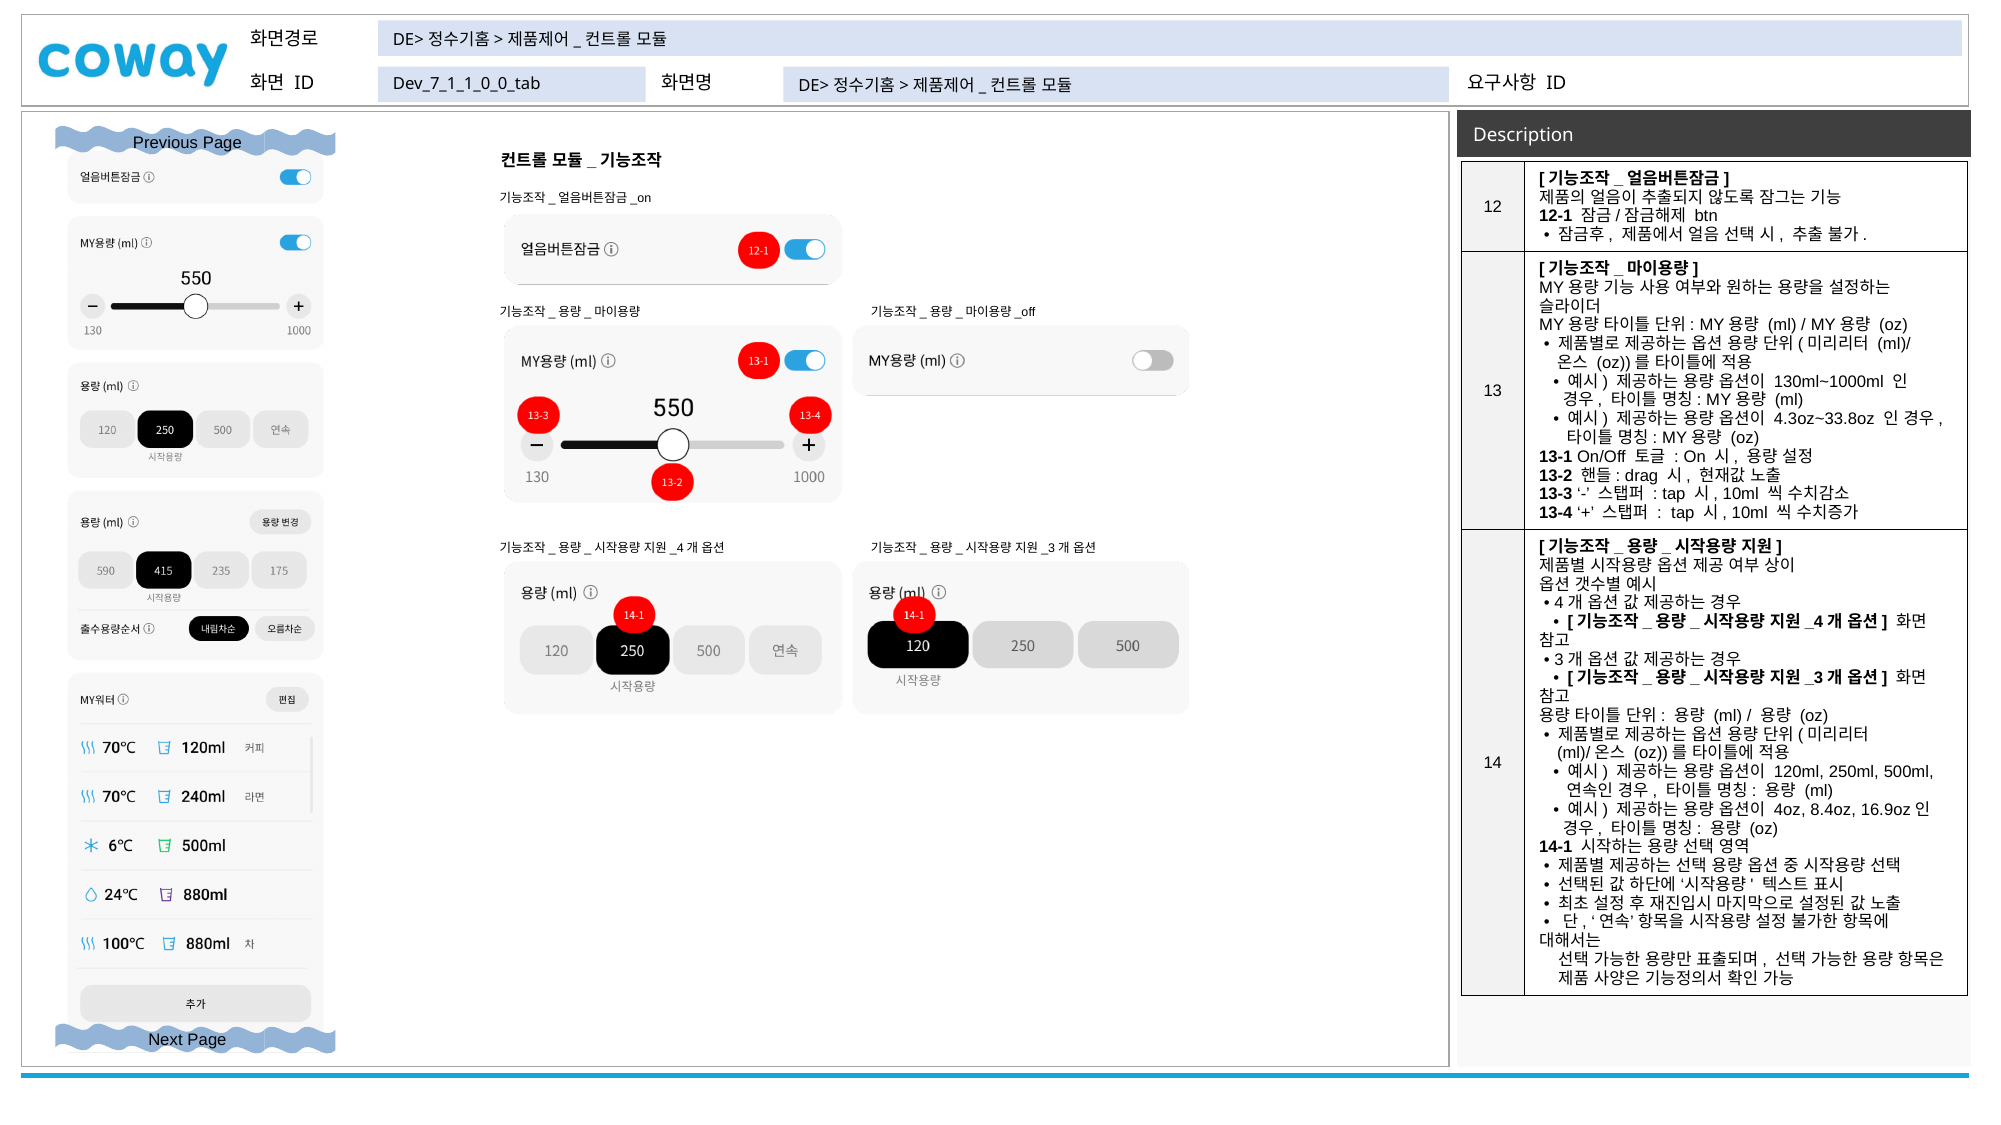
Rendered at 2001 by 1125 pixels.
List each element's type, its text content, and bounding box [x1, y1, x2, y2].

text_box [55, 123, 336, 160]
table_cell 13 [1462, 252, 1524, 529]
table_cell [기능조작_용량_시작용량 지원] 제품별 시작용량 옵션 제공 여부 상이 옵션 갯수별 예시 • 4개 옵션 값 제공하는 경우 • [기능조작_용량_시작용량 지원_4개 옵션] 화면 참고 • 3개 옵션 값 제공하는 경우 • [기능조작_용량_시작용량 지원_3개 옵션] 화면 참고 용량 타이틀 단위: 용량 (ml) / 용량 (oz) • 제품별로 제공하는 옵션 용량 단위(미리리터 (ml)/온스 (oz))를 타이틀에 적용 • 예시) 제공하는 용량 옵션이 120ml, 250ml, 500ml, 연속인 경우, 타이틀 명칭: 용량 (ml) • 예시) 제공하는 용량 옵션이 4oz, 8.4oz, 16.9oz인 경우, 타이틀 명칭: 용량 (oz) 14-1 시작하는 용량 선택 영역 • 제품별 제공하는 선택 용량 옵션 중 시작용량 선택 • 선택된 값 하단에 ‘시작용량' 텍스트 표시 • 최초 설정 후 재진입시 마지막으로 설정된 값 노출 • 단, ‘연속’ 항목을 시작용량 설정 불가한 항목에 대해서는 선택 가능한 용량만 표출되며, 선택 가능한 용량 항목은 제품 사양은 기능정의서 확인 가능 [1525, 530, 1967, 995]
picture [34, 38, 232, 92]
table_header [기능조작_얼음버튼잠금] 제품의 얼음이 추출되지 않도록 잠그는 기능 12-1 잠금/잠금해제 btn • 잠금후, 제품에서 얼음 선택 시, 추출 불가. [1525, 162, 1967, 251]
list DE>정수기홈>제품제어_컨트롤 모듈 [783, 66, 1449, 103]
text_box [55, 1021, 336, 1058]
table_header 12 [1462, 162, 1524, 251]
text_box 컨트롤 모듈_기능조작 [485, 142, 803, 178]
text_box 기능조작_얼음버튼잠금_on [484, 182, 802, 213]
table_cell [기능조작_마이용량] MY용량 기능 사용 여부와 원하는 용량을 설정하는 슬라이더 MY용량 타이틀 단위: MY용량 (ml) / MY용량 (oz) • 제품별로 제공하는 옵션 용량 단위(미리리터 (ml)/ 온스 (oz))를 타이틀에 적용 • 예시) 제공하는 용량 옵션이 130ml~1000ml 인 경우, 타이틀 명칭: MY용량 (ml) • 예시) 제공하는 용량 옵션이 4.3oz~33.8oz 인 경우, 타이틀 명칭: MY용량 (oz) 13-1 On/Off 토글 : On 시, 용량 설정 13-2 핸들: drag 시, 현재값 노출 13-3 ‘-’ 스탭퍼 : tap 시, 10ml 씩 수치감소 13-4 ‘+’ 스탭퍼 : tap 시, 10ml 씩 수치증가 [1525, 252, 1967, 529]
list DE>정수기홈>제품제어_컨트롤 모듈 [378, 20, 1962, 56]
list Dev_7_1_1_0_0_tab [377, 66, 646, 103]
picture [55, 160, 336, 1021]
picture [474, 214, 1190, 731]
table_cell 14 [1462, 530, 1524, 995]
